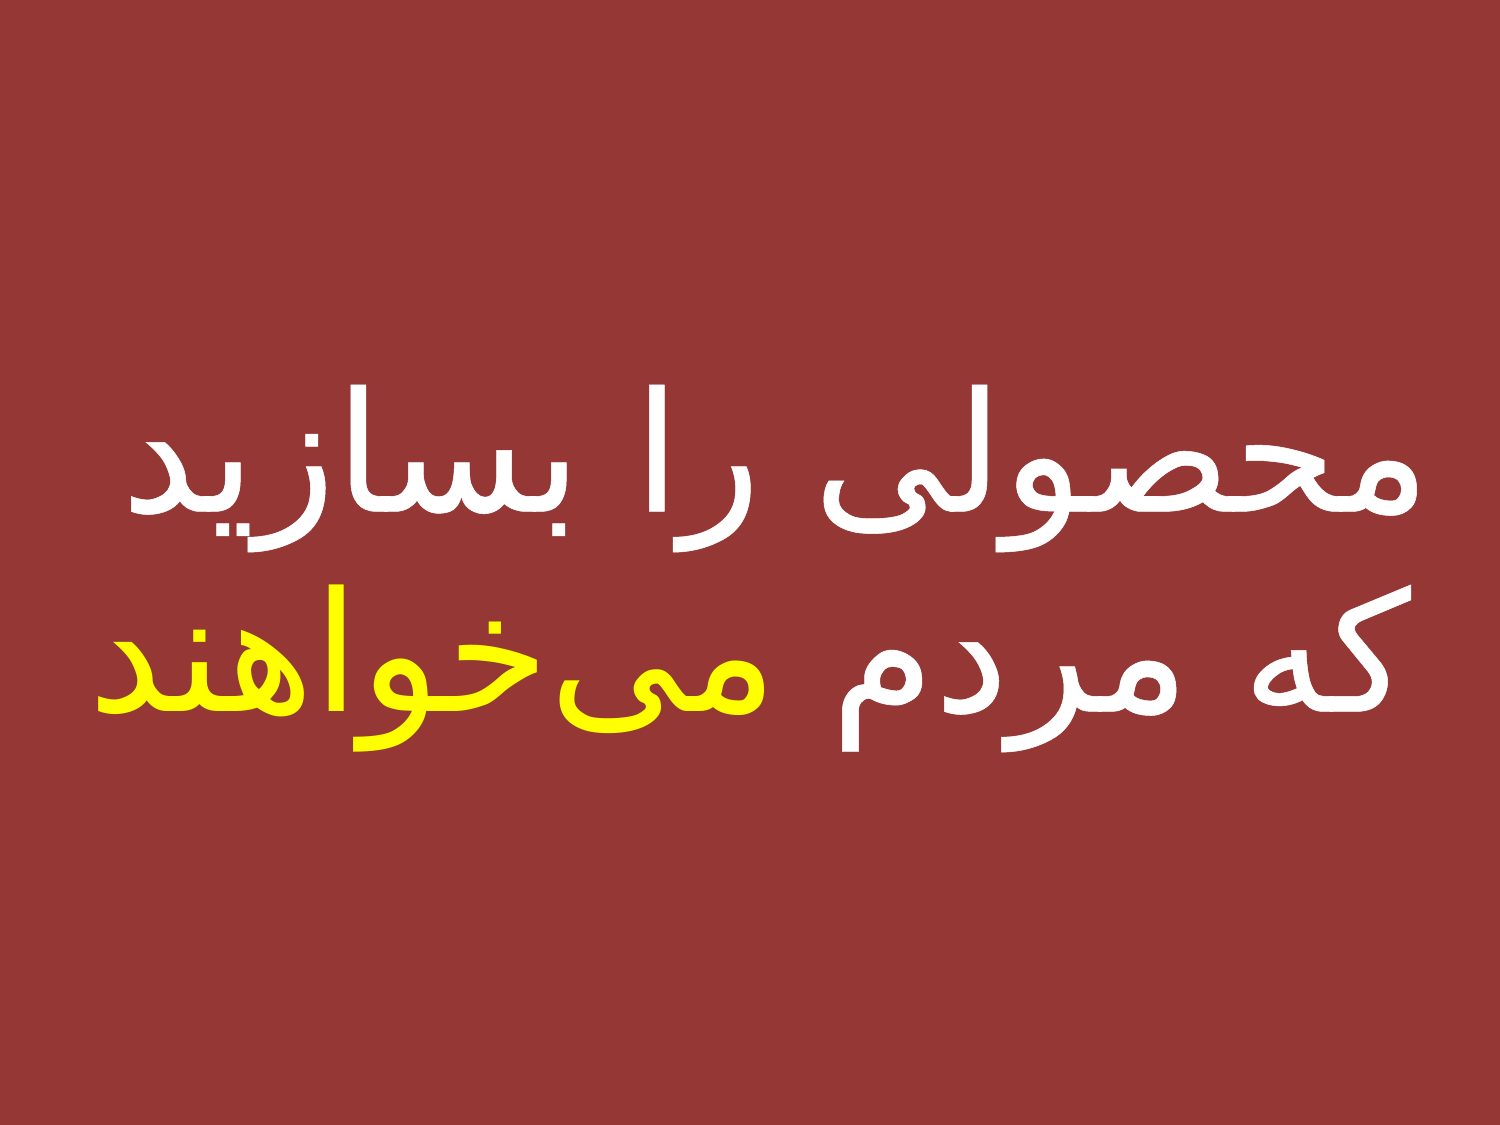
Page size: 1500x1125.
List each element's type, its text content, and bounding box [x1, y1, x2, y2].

text_box محصولی را بسازید که مردم می‌خواهند [0, 337, 1500, 753]
